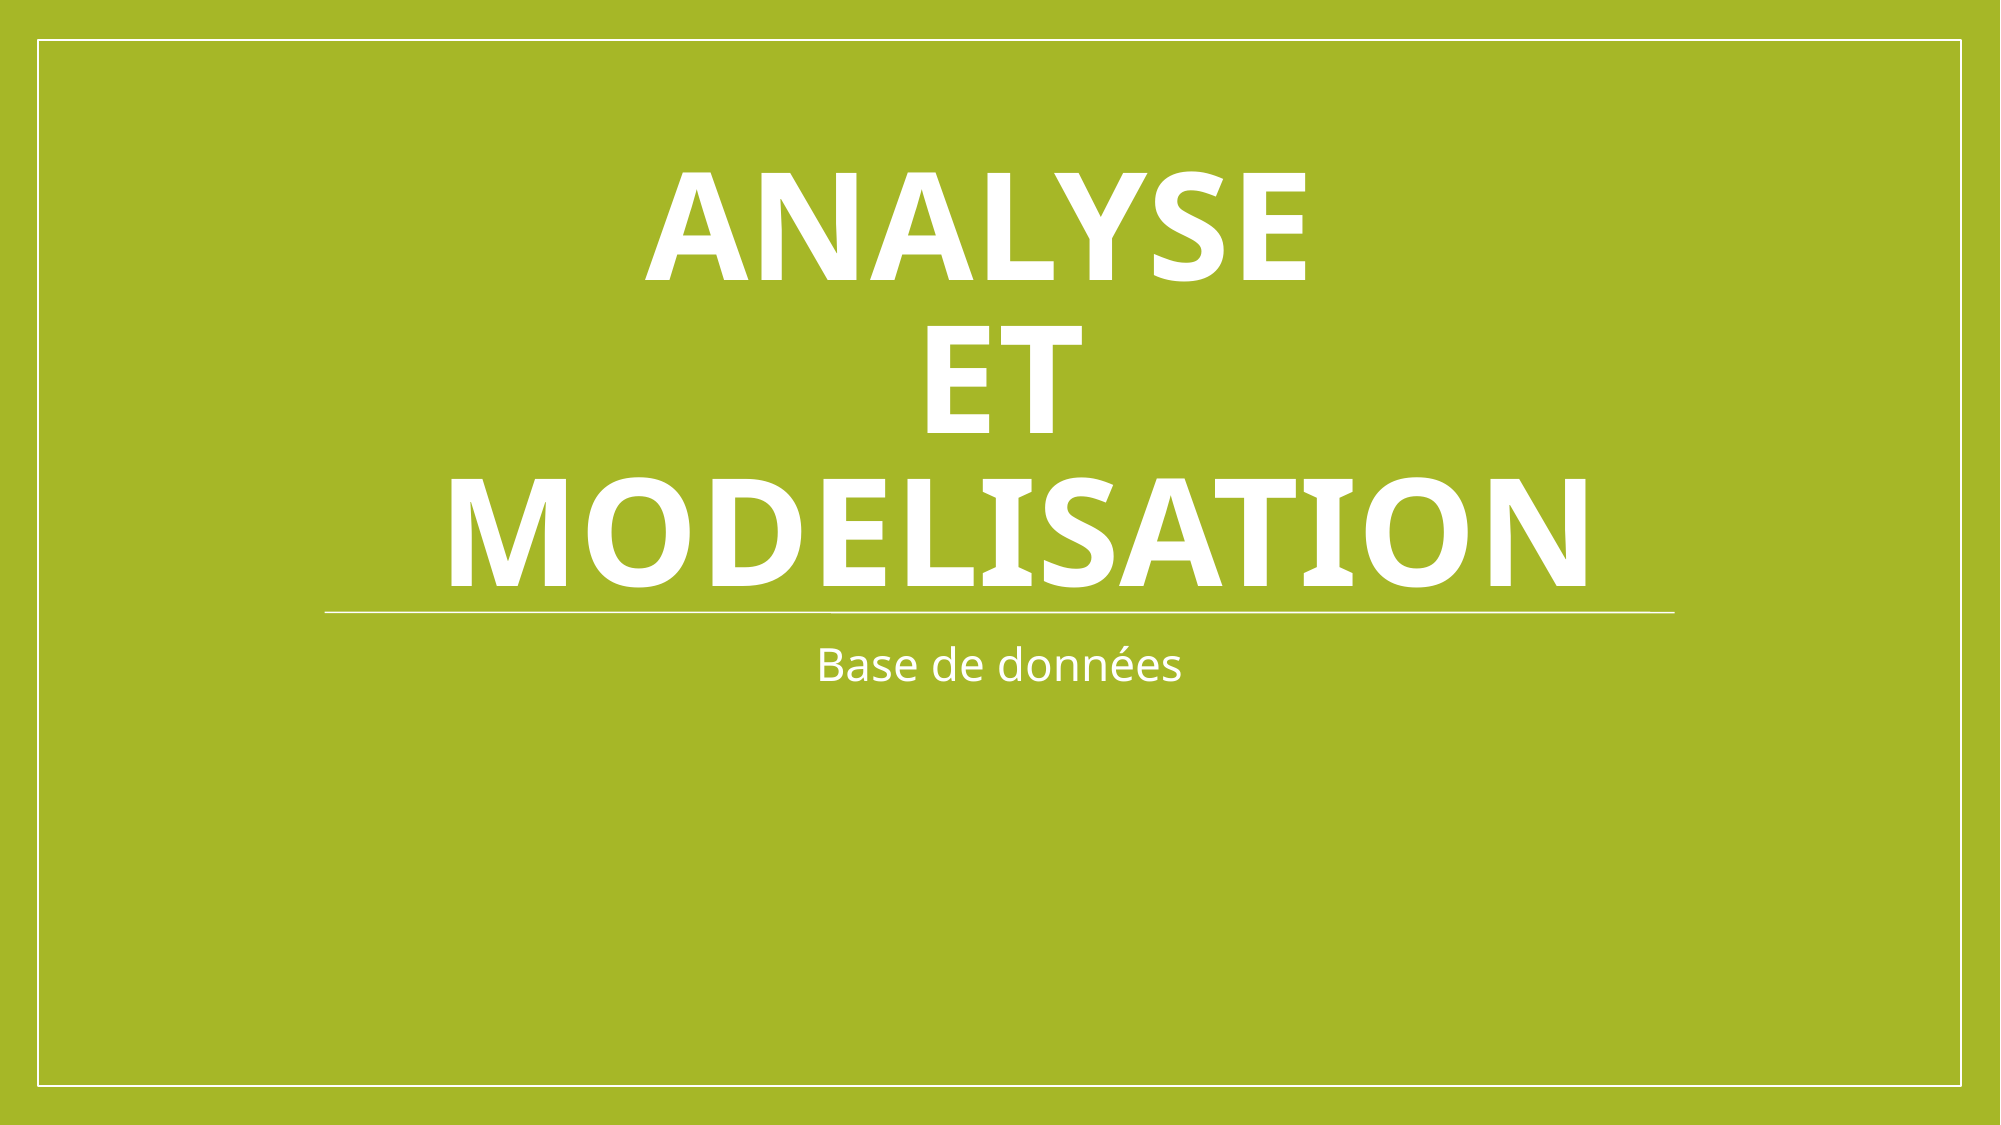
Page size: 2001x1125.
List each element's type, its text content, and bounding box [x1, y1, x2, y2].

text_box Base de données [280, 634, 1719, 863]
text_box Analyse et MODELISATION [182, 144, 1817, 625]
